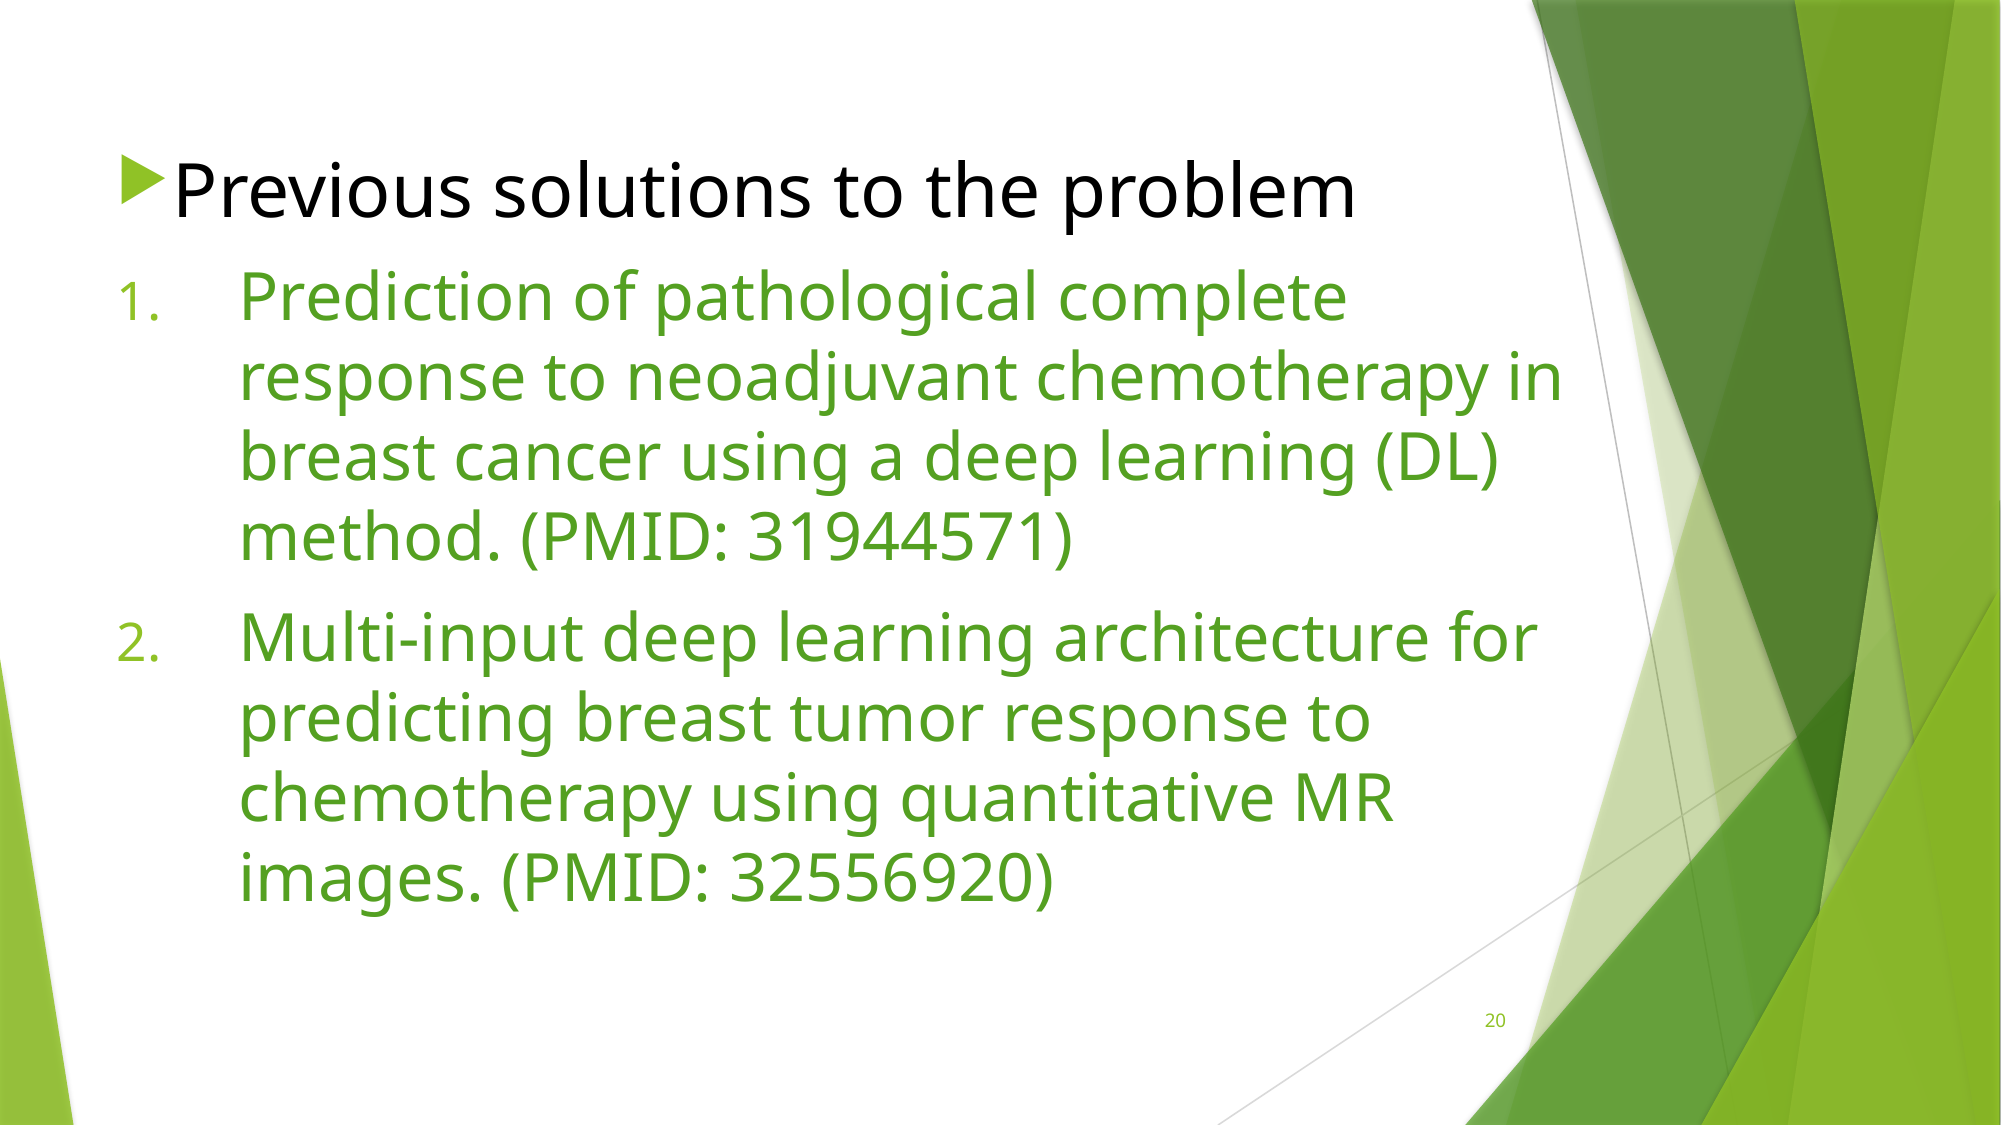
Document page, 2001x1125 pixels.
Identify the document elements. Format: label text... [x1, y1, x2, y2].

slide_number 20 [1409, 991, 1522, 1051]
list Previous solutions to the problem Prediction of pathological complete response to neoadjuvant chemotherapy in breast cancer using a deep learning (DL) method. (PMID: 31944571) Multi-input deep learning architecture for predicting breast tumor response to chemotherapy using quantitative MR images. (PMID: 32556920) [101, 135, 1656, 958]
